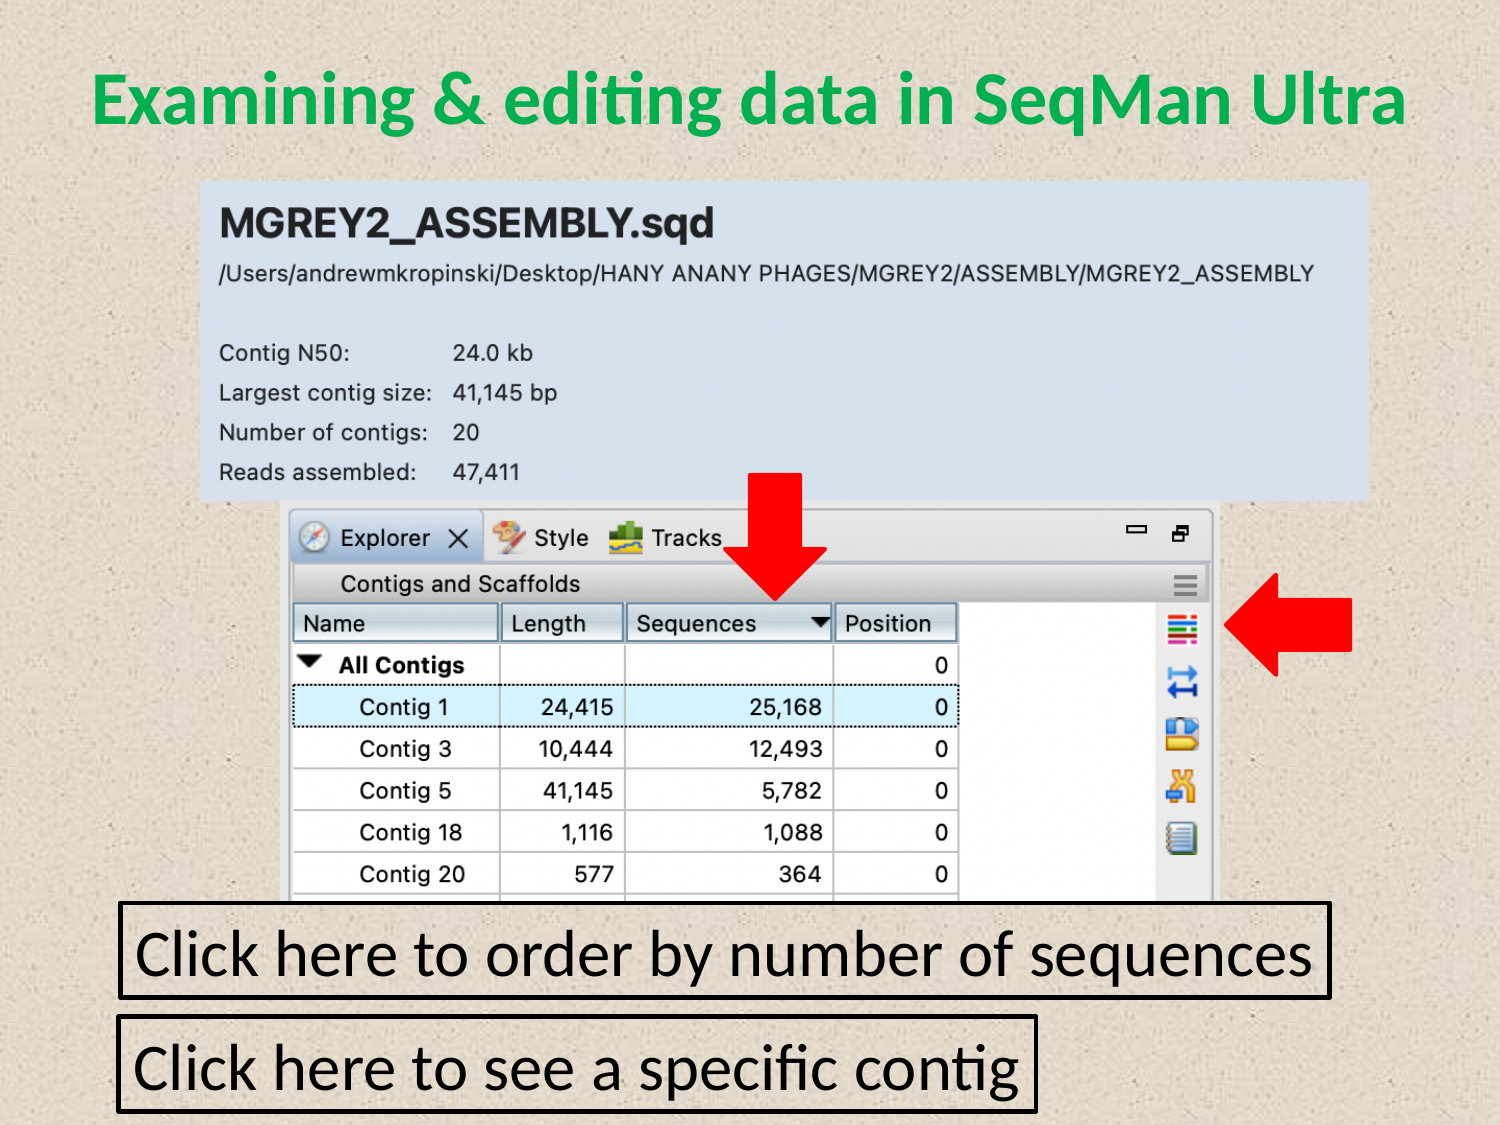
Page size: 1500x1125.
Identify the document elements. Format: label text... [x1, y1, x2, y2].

text_box [1226, 572, 1353, 677]
picture [0, 0, 1500, 1125]
title Examining & editing data in SeqMan Ultra [75, 0, 1425, 188]
text_box Click here to order by number of sequences [120, 902, 1330, 998]
text_box Click here to see a specific contig [118, 1016, 1037, 1112]
